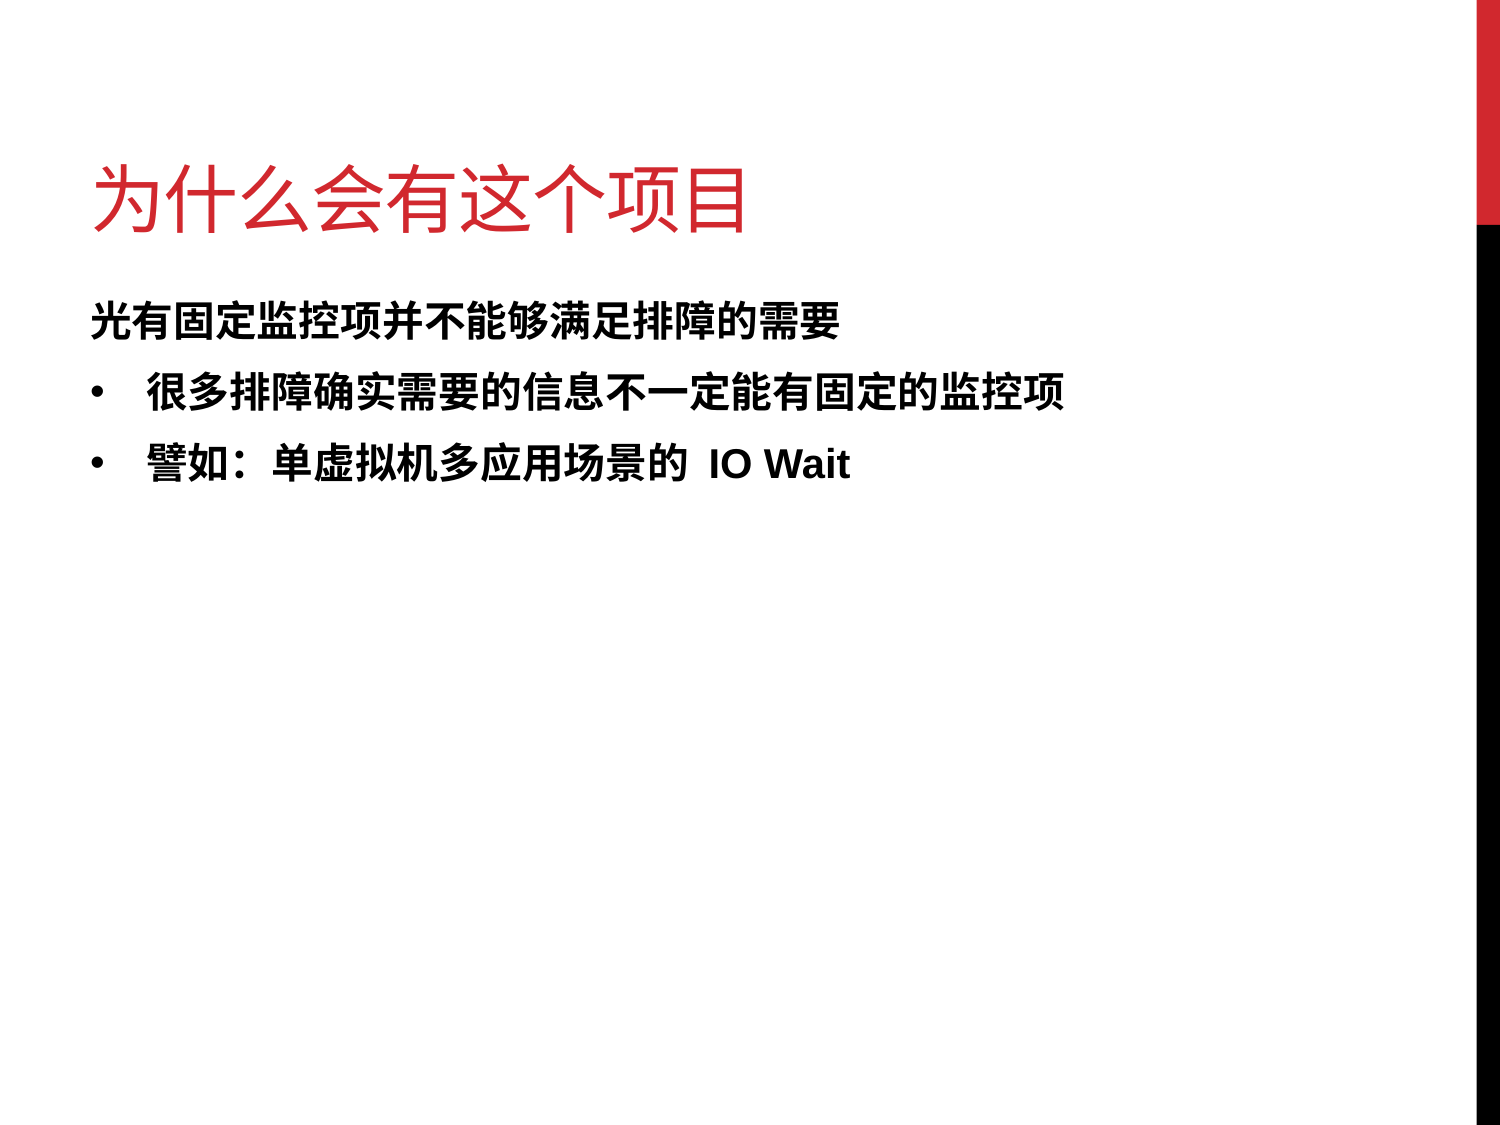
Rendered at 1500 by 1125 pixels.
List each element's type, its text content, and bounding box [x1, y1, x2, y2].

title 为什么会有这个项目 [75, 25, 1025, 250]
list 光有固定监控项并不能够满足排障的需要 很多排障确实需要的信息不一定能有固定的监控项 譬如：单虚拟机多应用场景的 IO Wait [75, 287, 1325, 1005]
